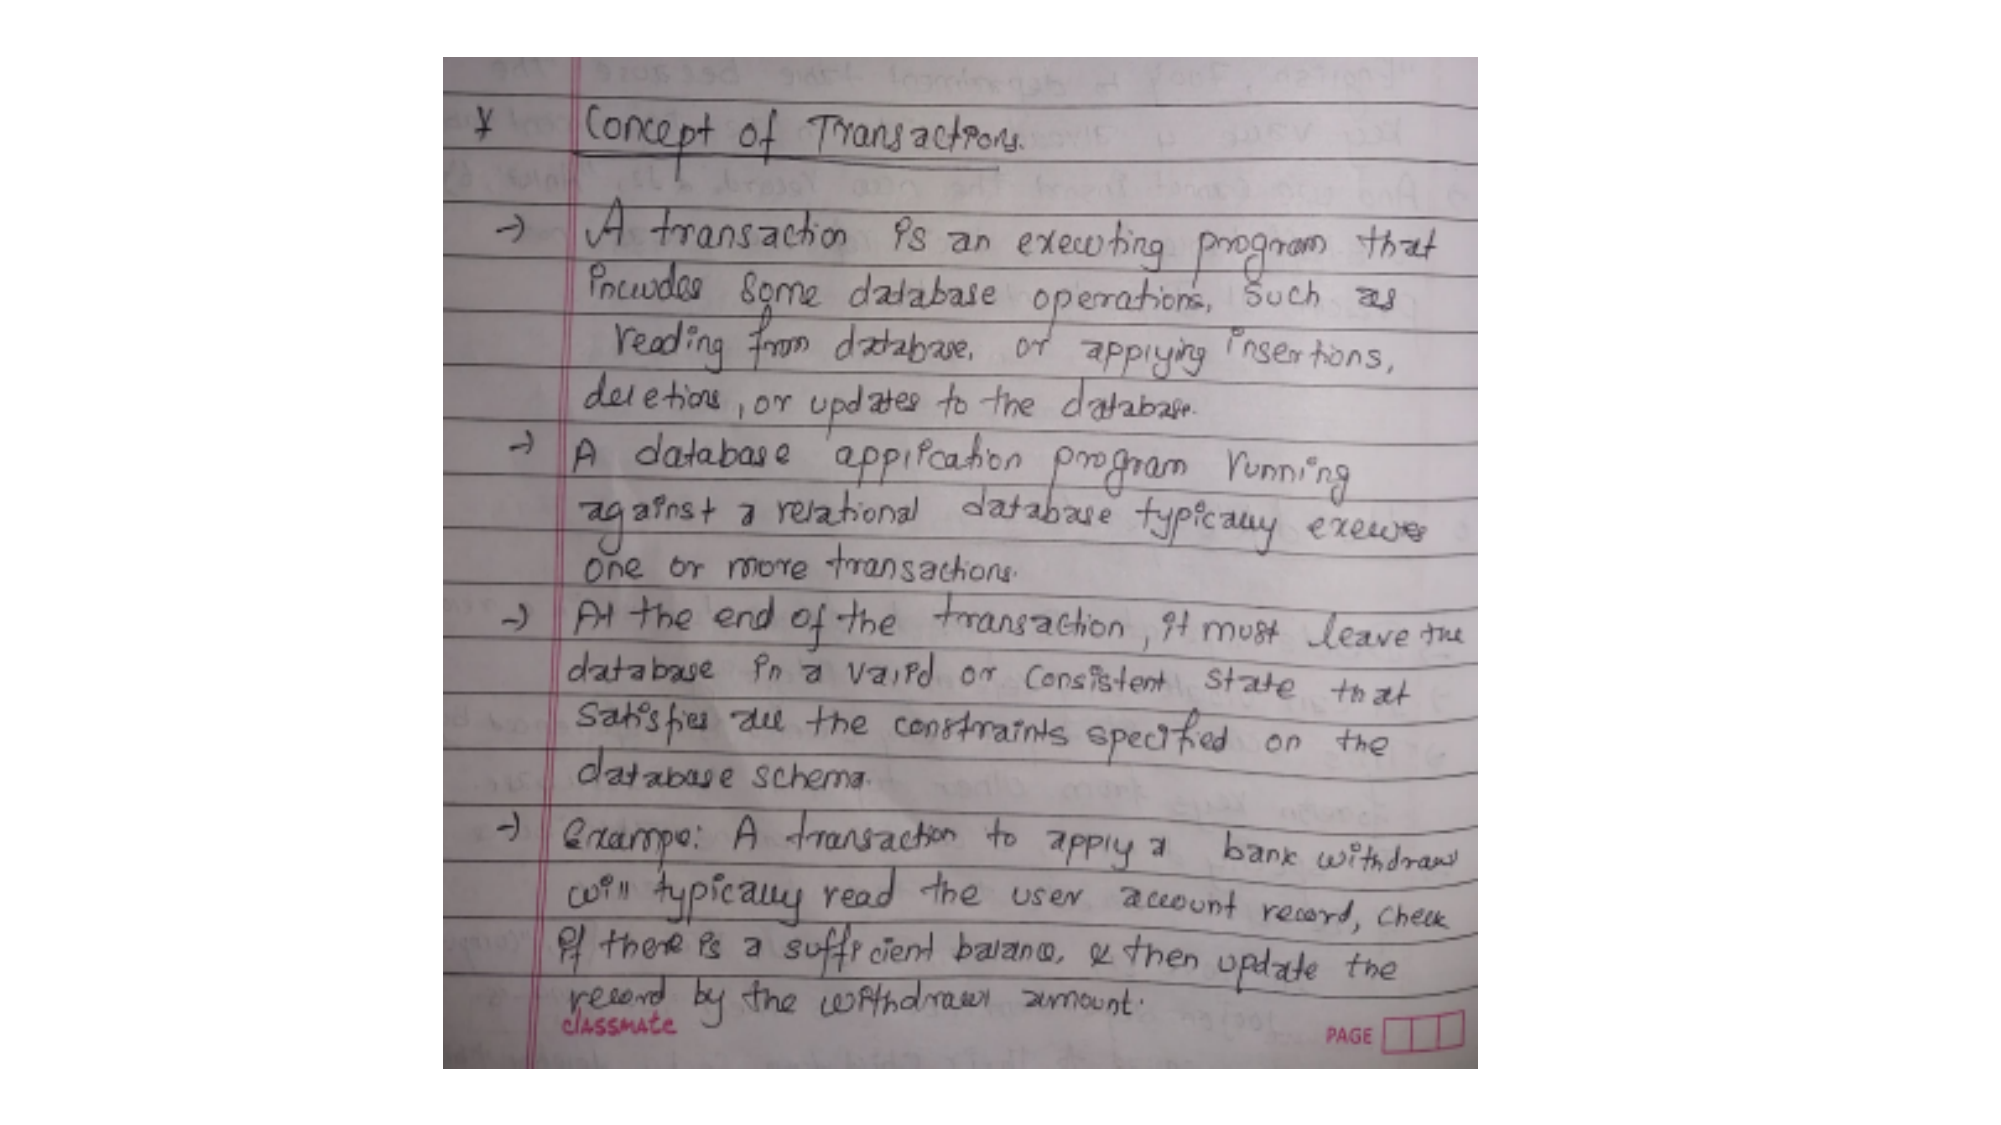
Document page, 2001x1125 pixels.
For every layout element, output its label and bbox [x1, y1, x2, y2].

picture [443, 57, 1478, 1069]
